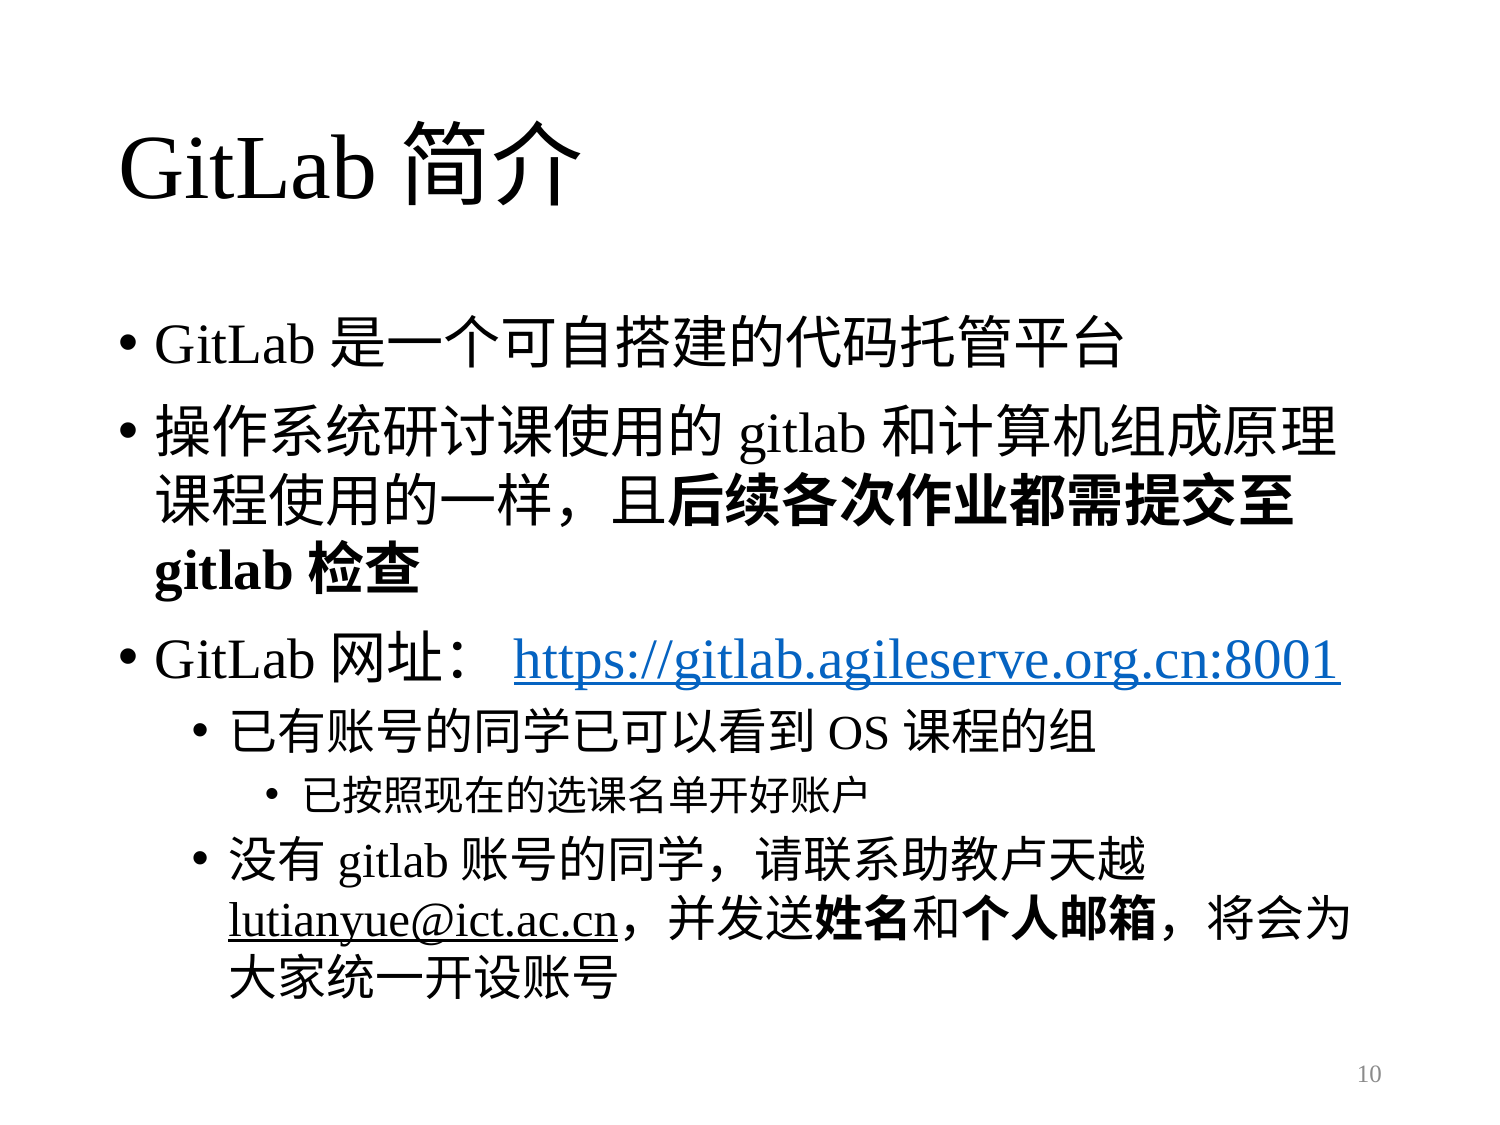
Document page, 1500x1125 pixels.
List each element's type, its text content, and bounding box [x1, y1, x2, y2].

slide_number 10 [1059, 1042, 1397, 1103]
list GitLab是一个可自搭建的代码托管平台 操作系统研讨课使用的gitlab和计算机组成原理课程使用的一样，且后续各次作业都需提交至gitlab检查 GitLab网址：https://gitlab.agileserve.org.cn:8001 已有账号的同学已可以看到OS课程的组 已按照现在的选课名单开好账户 没有gitlab账号的同学，请联系助教卢天越 lutianyue@ict.ac.cn，并发送姓名和个人邮箱，将会为大家统一开设账号 [103, 299, 1397, 1014]
title GitLab简介 [103, 59, 1397, 278]
